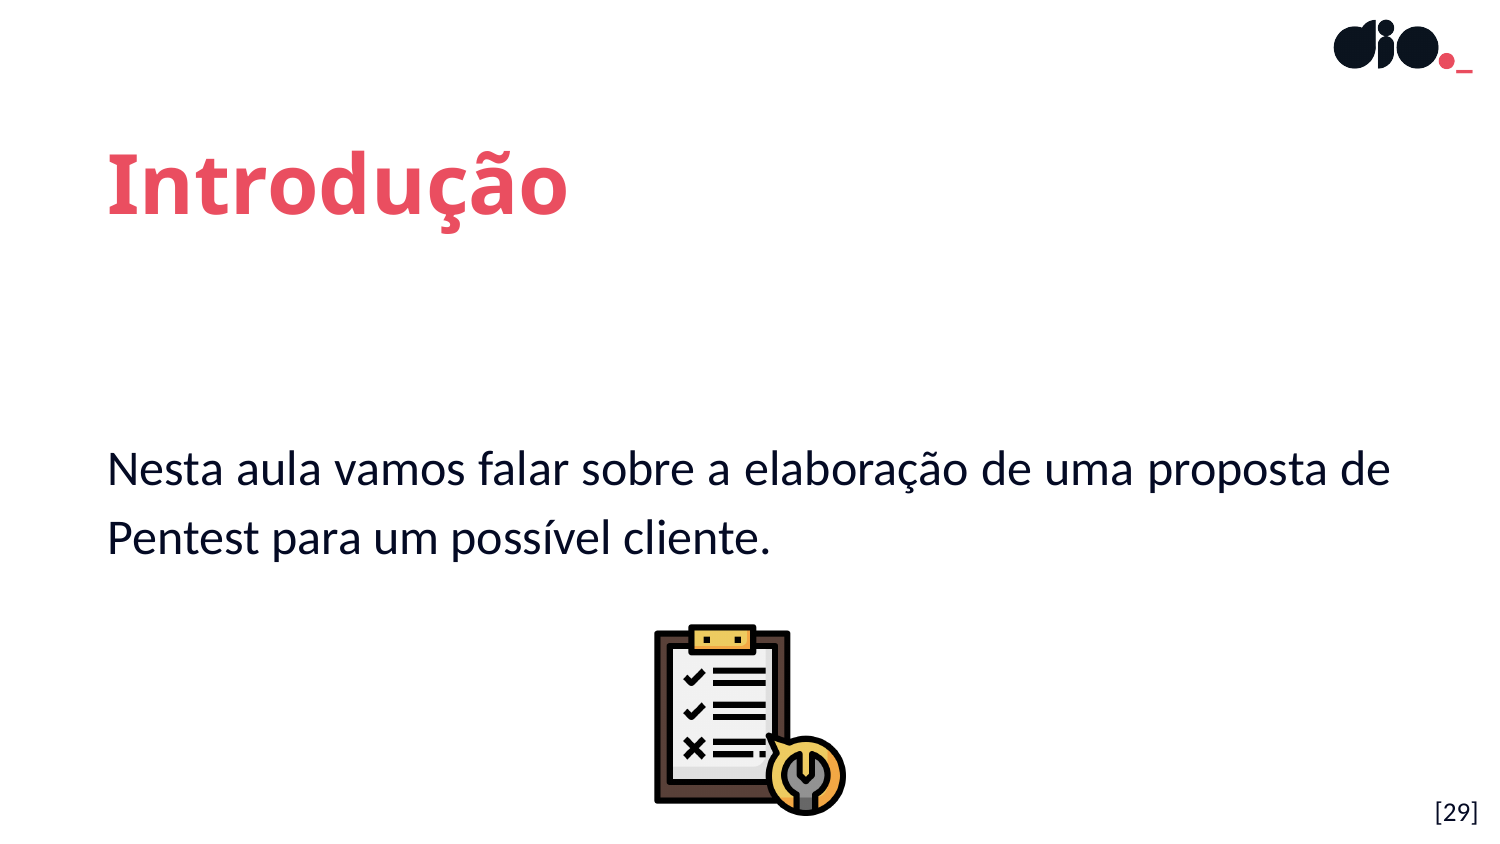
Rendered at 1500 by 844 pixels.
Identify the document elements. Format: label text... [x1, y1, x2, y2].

picture [1333, 19, 1473, 74]
text_box Nesta aula vamos falar sobre a elaboração de uma proposta de Pentest para um possível cliente. [92, 243, 1408, 749]
picture [651, 621, 849, 819]
text_box Introdução [92, 104, 1408, 243]
slide_number [29] [1403, 779, 1494, 844]
